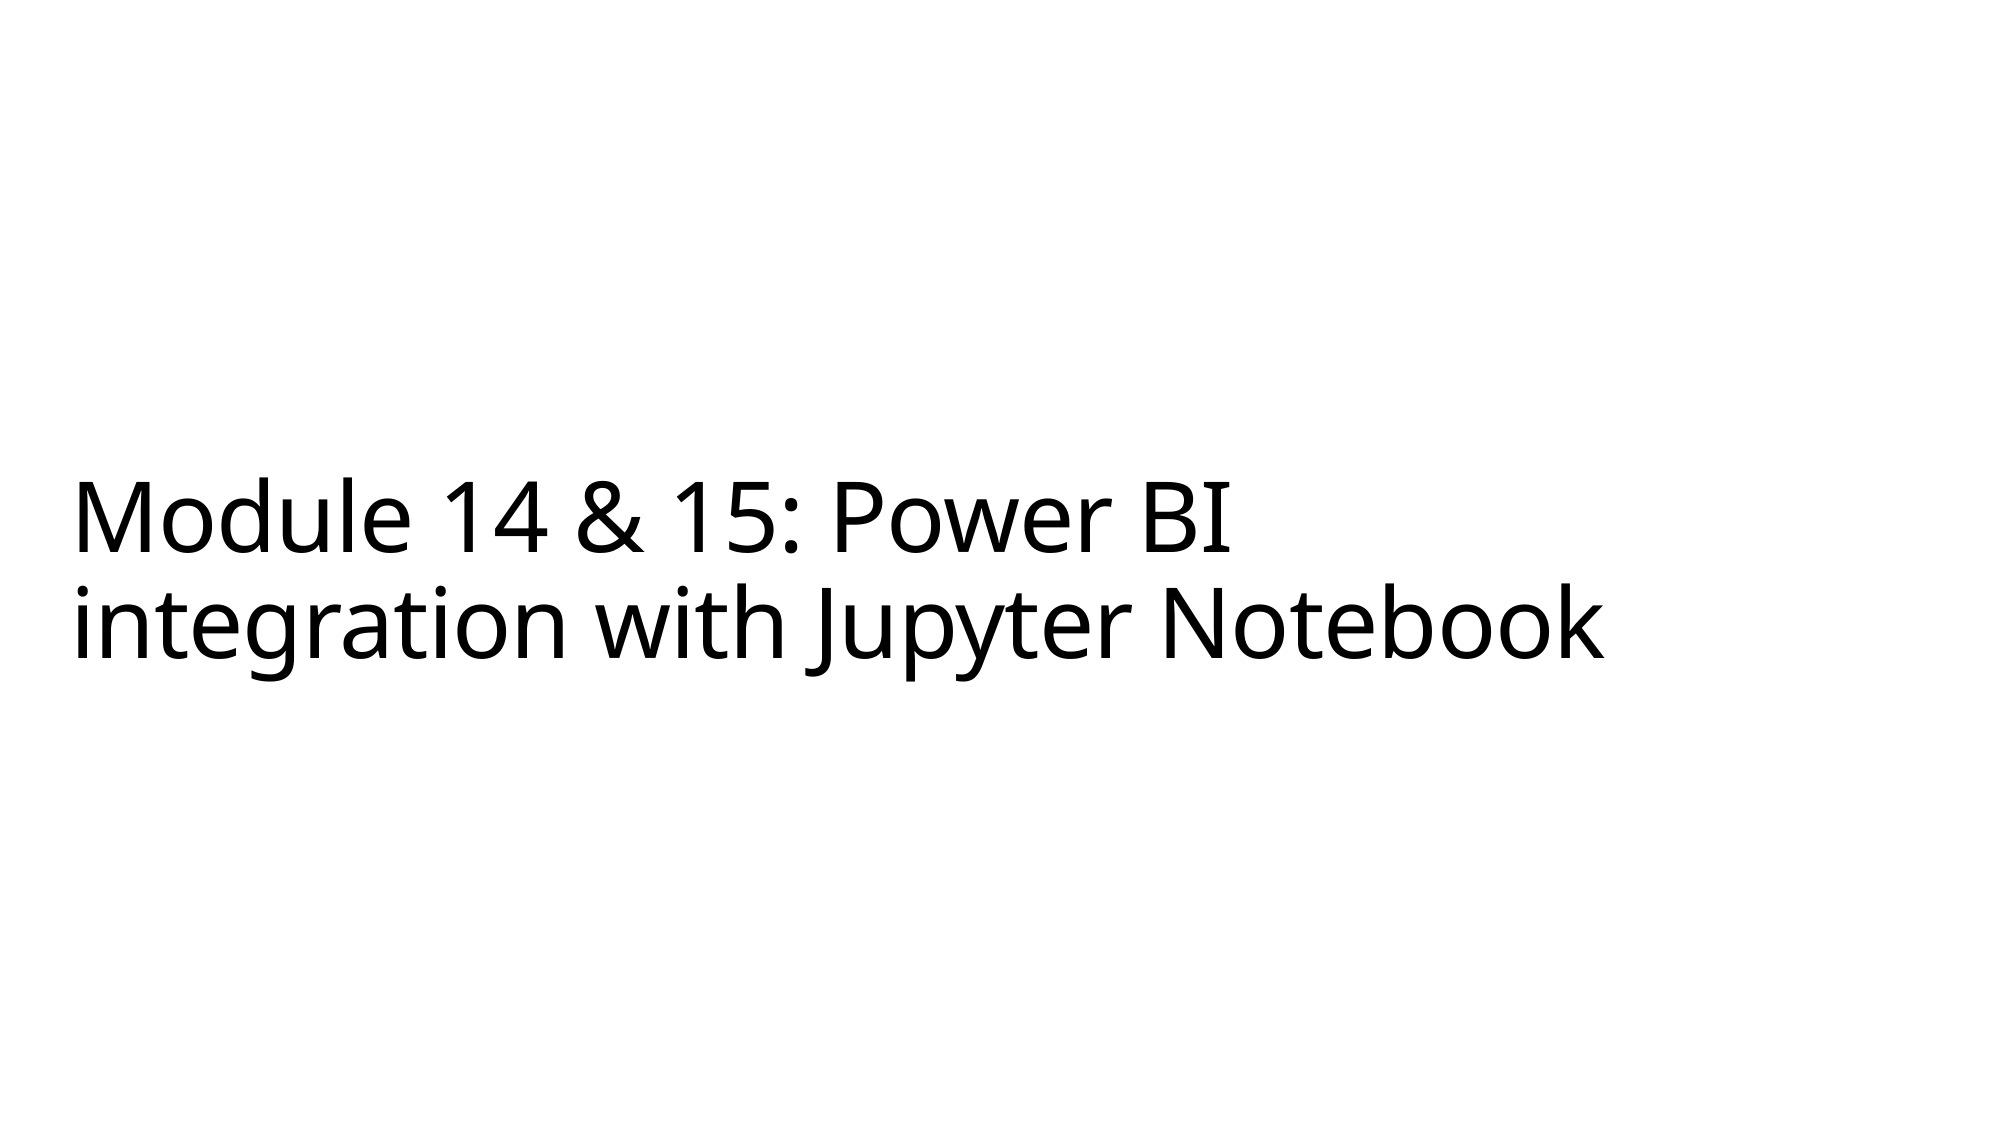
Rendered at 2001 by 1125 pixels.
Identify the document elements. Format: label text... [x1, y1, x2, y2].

title Module 14 & 15: Power BI integration with Jupyter Notebook [70, 415, 1651, 710]
